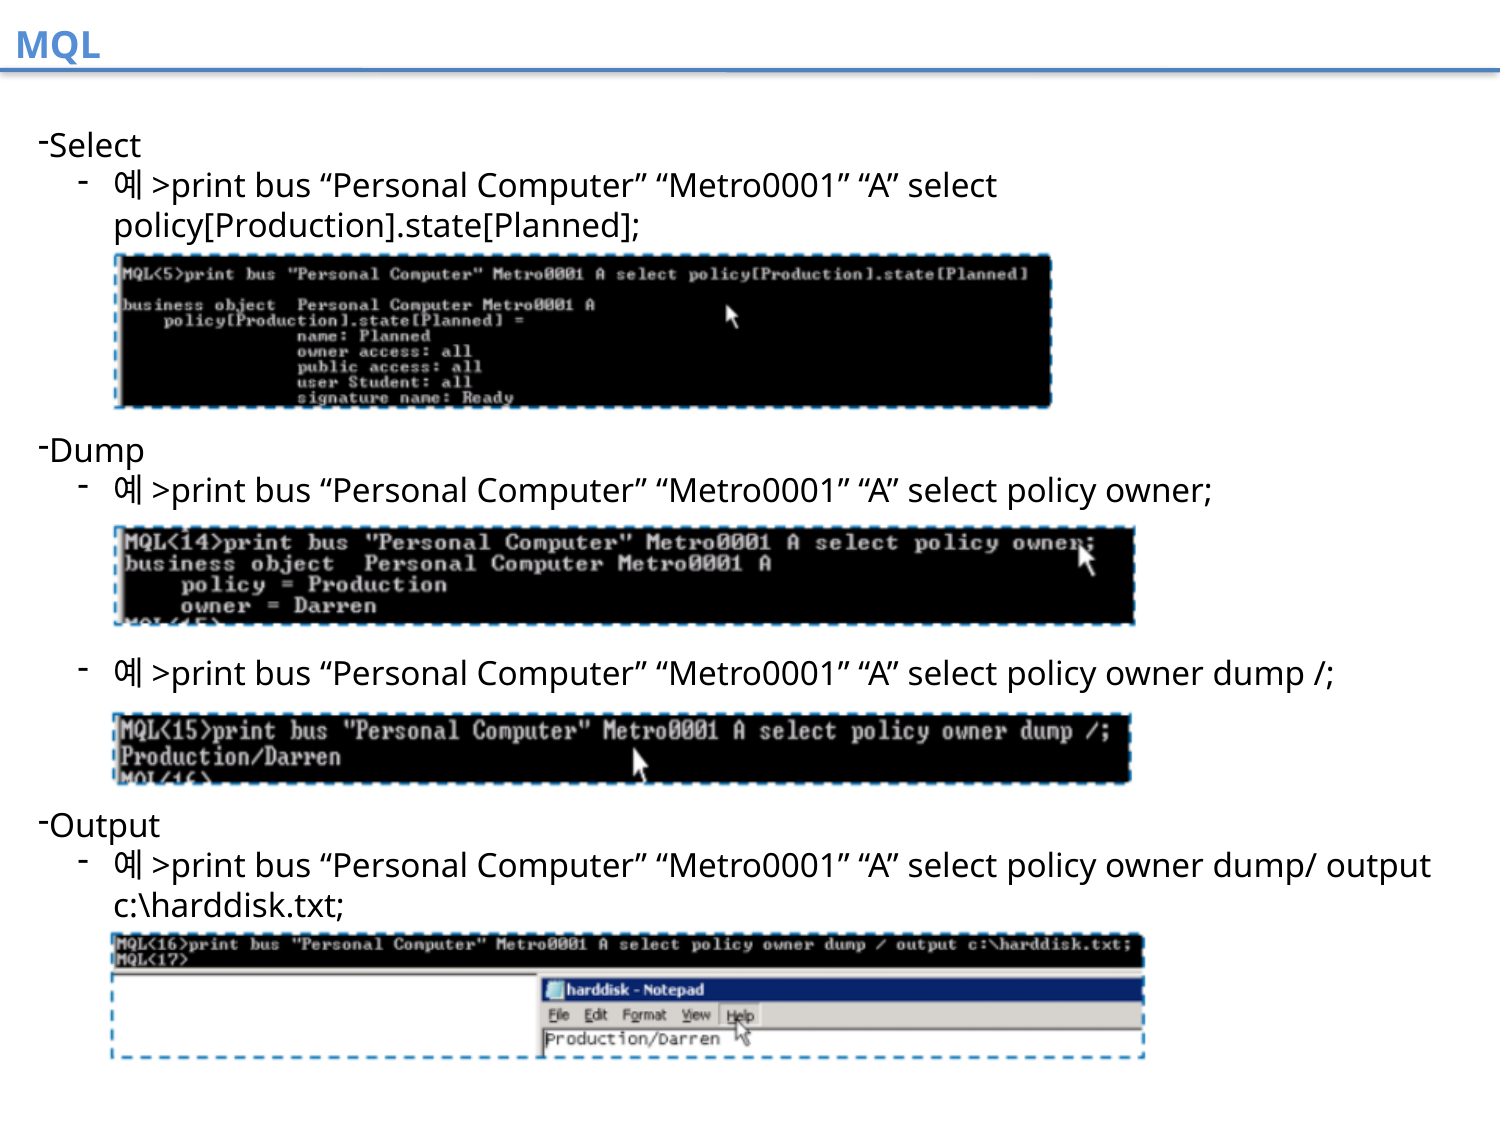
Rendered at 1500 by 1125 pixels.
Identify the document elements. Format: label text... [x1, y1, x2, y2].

text_box Output 예>print bus “Personal Computer” “Metro0001” “A” select policy owner dump/ output c:\harddisk.txt; [23, 796, 1477, 972]
text_box 예>print bus “Personal Computer” “Metro0001” “A” select policy owner dump /; [23, 644, 1477, 740]
picture [105, 516, 1147, 633]
picture [105, 702, 1141, 793]
text_box MQL [0, 13, 1090, 69]
text_box Select 예>print bus “Personal Computer” “Metro0001” “A” select policy[Production].state[Planned]; [23, 117, 1477, 332]
picture [105, 925, 1147, 1062]
text_box Dump 예>print bus “Personal Computer” “Metro0001” “A” select policy owner; [23, 421, 1477, 557]
picture [105, 245, 1059, 416]
